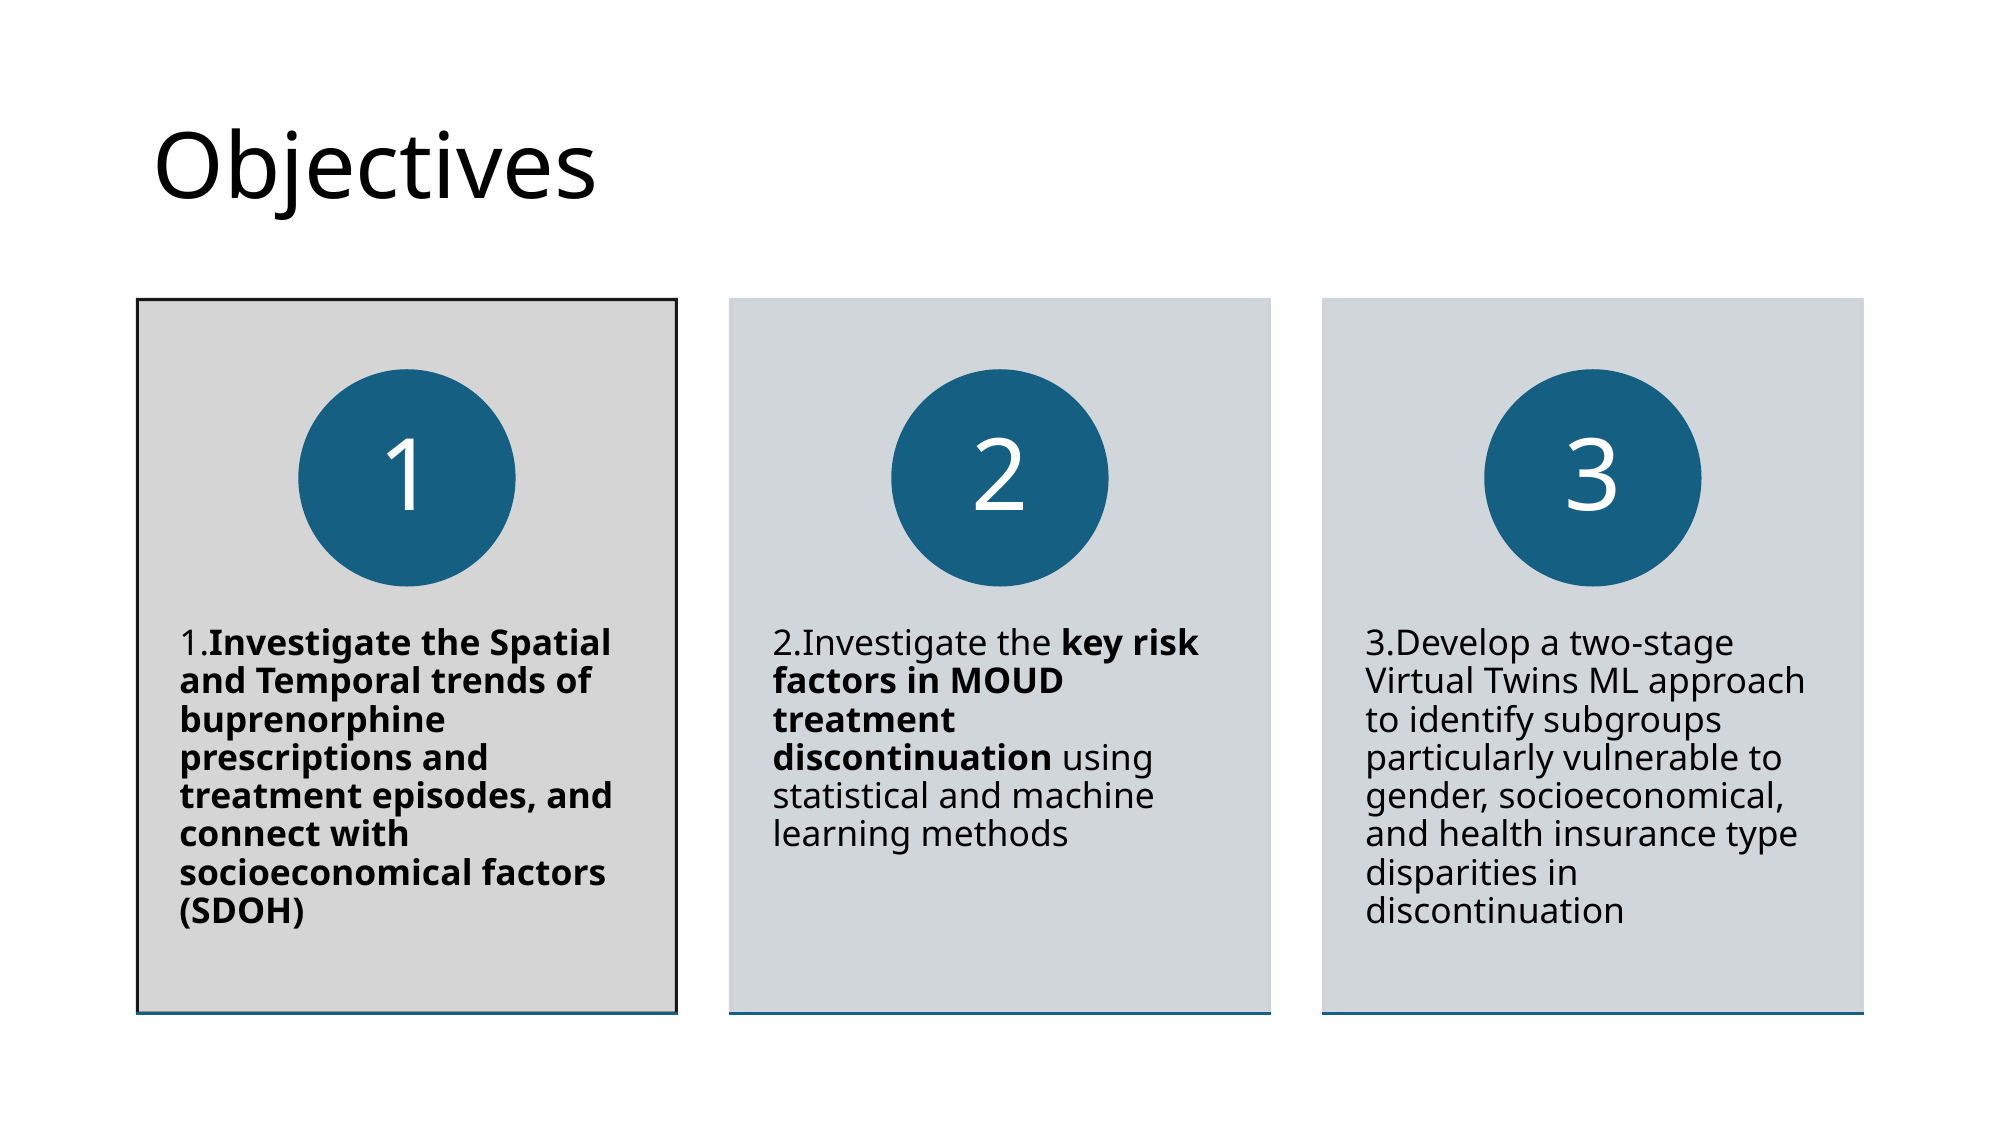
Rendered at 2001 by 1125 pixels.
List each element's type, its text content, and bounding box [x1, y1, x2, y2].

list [136, 298, 1863, 1014]
title Objectives [137, 59, 1863, 278]
